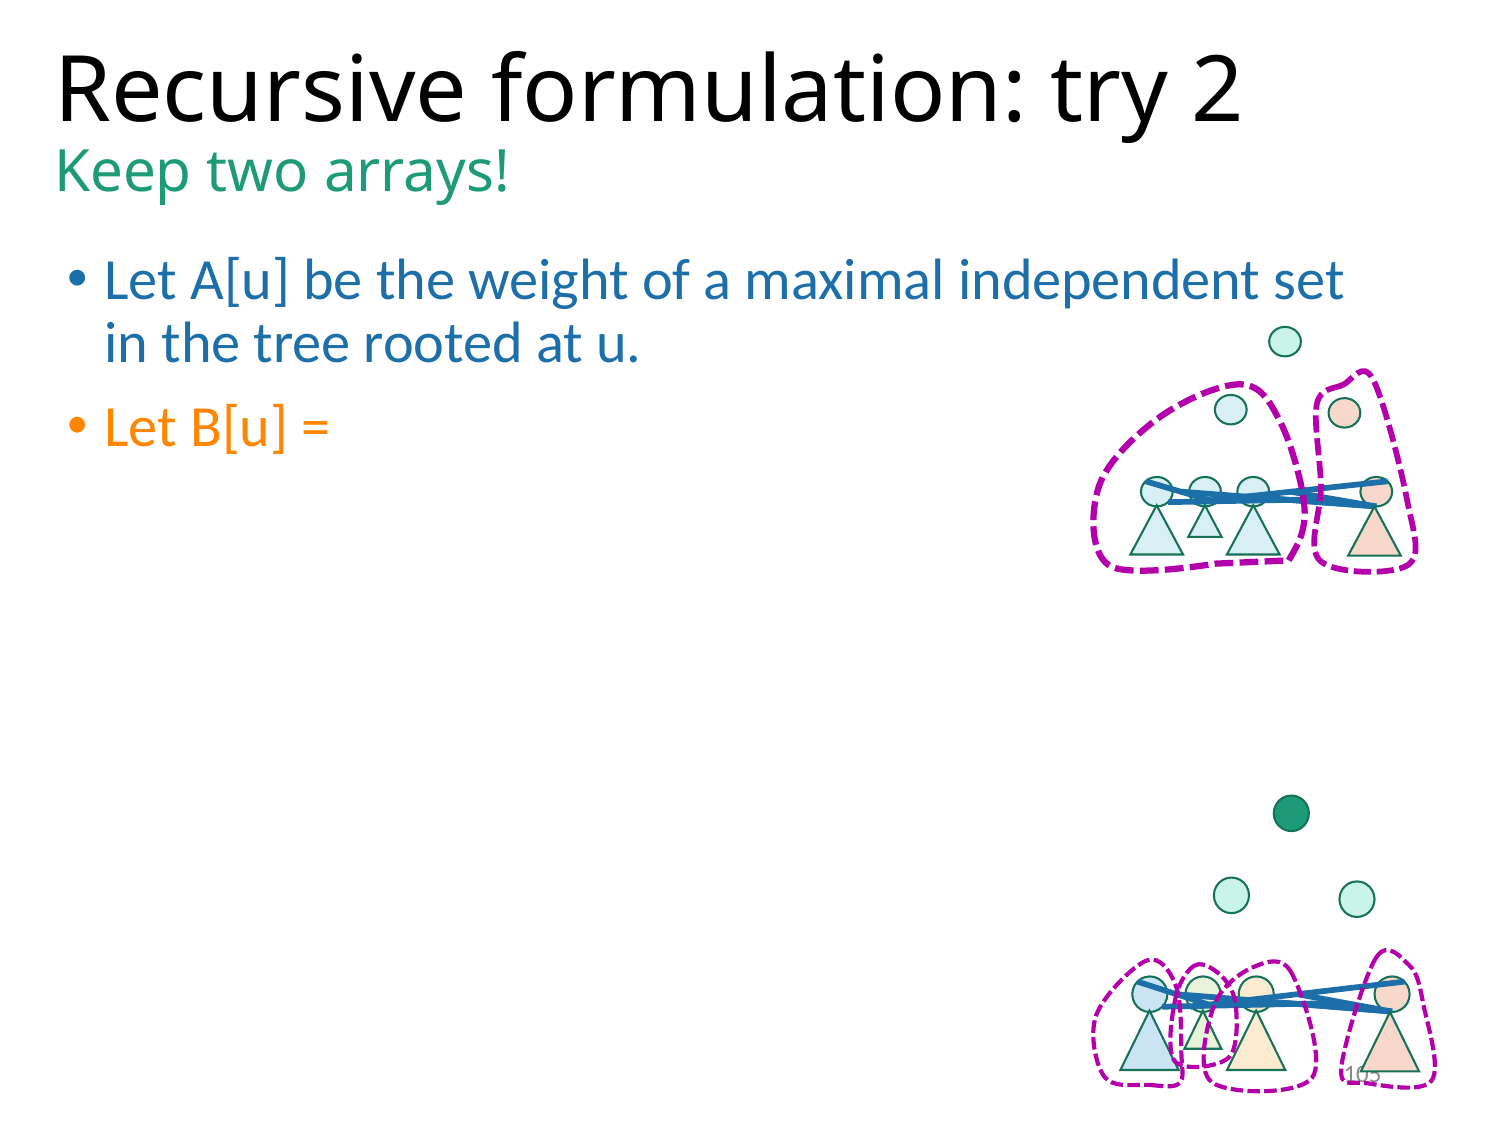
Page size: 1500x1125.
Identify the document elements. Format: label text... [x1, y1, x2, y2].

title Recursive formulation: try 2 Keep two arrays! [39, 14, 1334, 232]
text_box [1093, 795, 1435, 1092]
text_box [1093, 326, 1416, 572]
slide_number 105 [1059, 1042, 1397, 1103]
